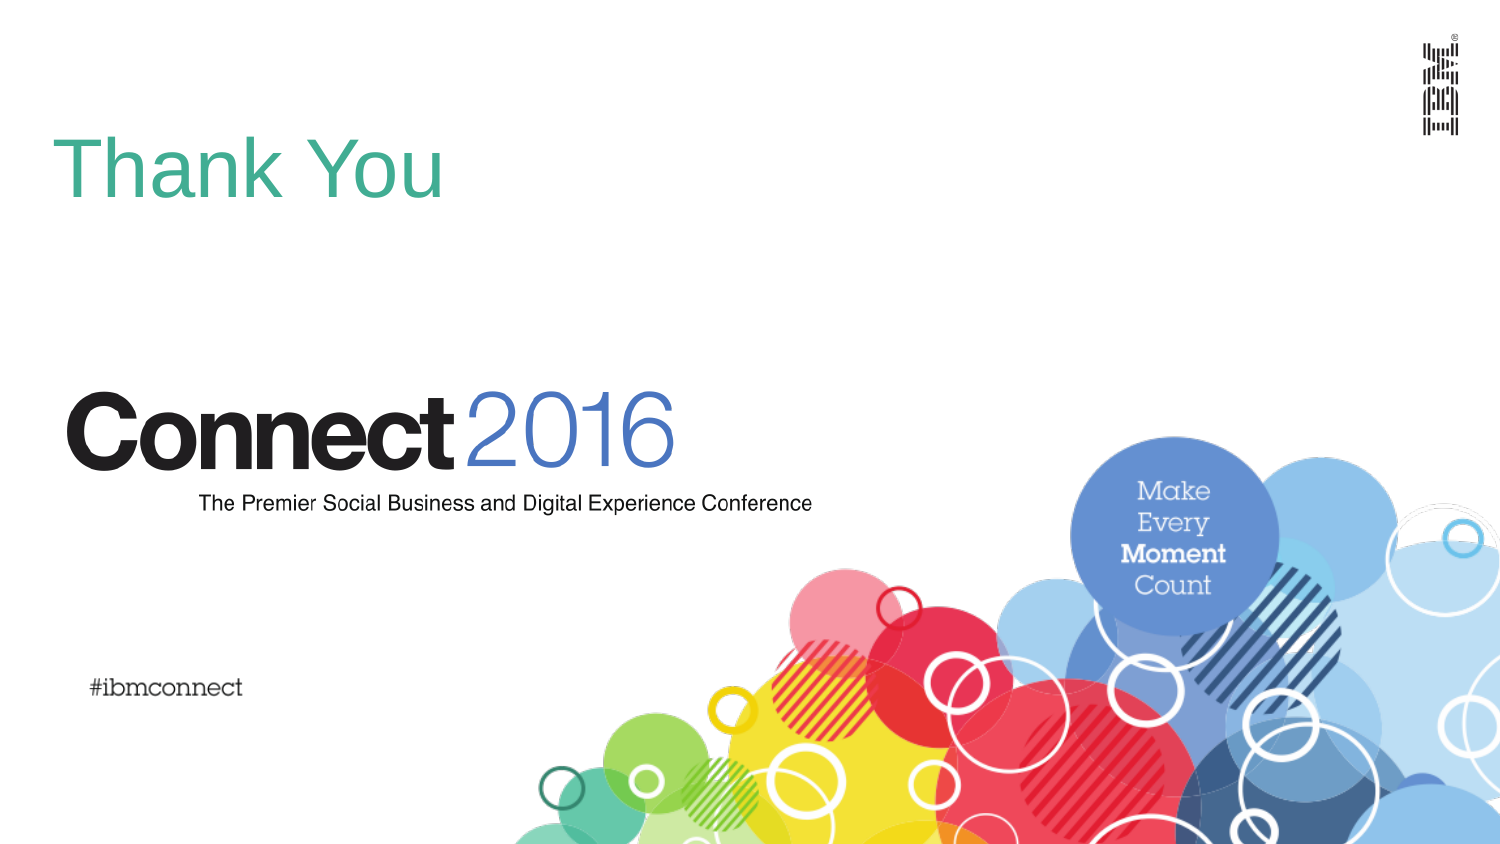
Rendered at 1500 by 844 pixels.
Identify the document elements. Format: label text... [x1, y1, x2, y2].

picture [0, 33, 1500, 844]
title Thank You [44, 101, 1277, 223]
